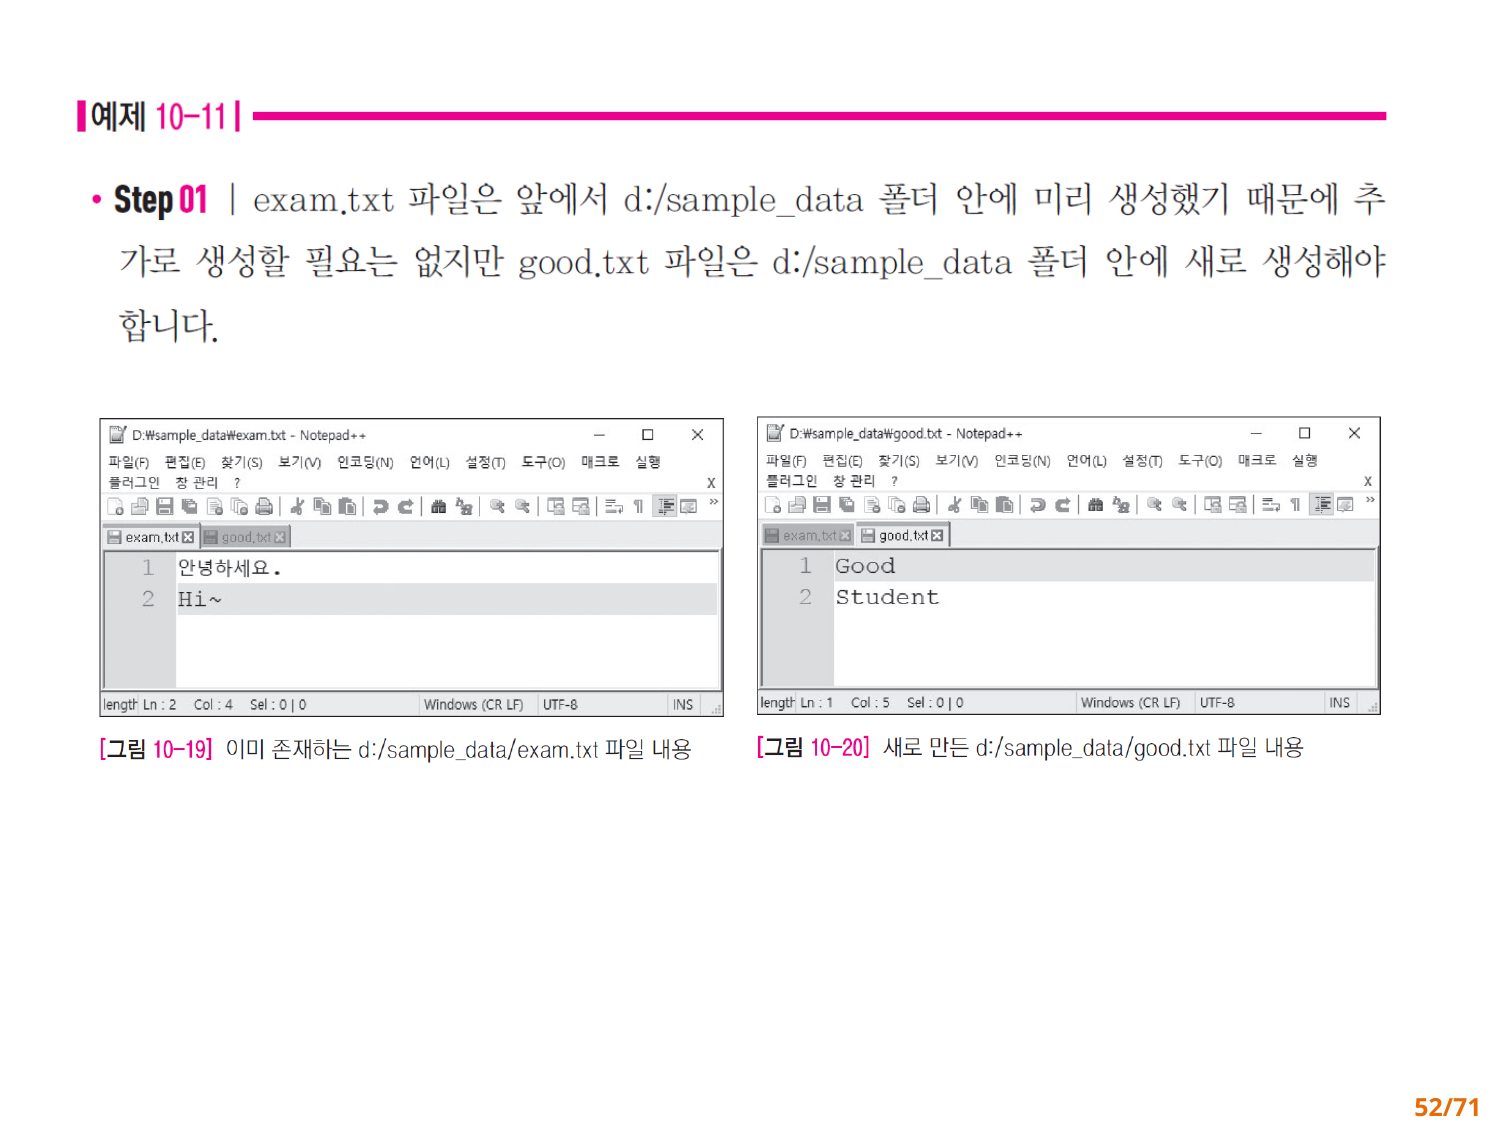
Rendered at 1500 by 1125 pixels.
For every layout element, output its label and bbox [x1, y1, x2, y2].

text_box [64, 89, 1406, 354]
picture [90, 411, 732, 771]
picture [747, 411, 1389, 769]
